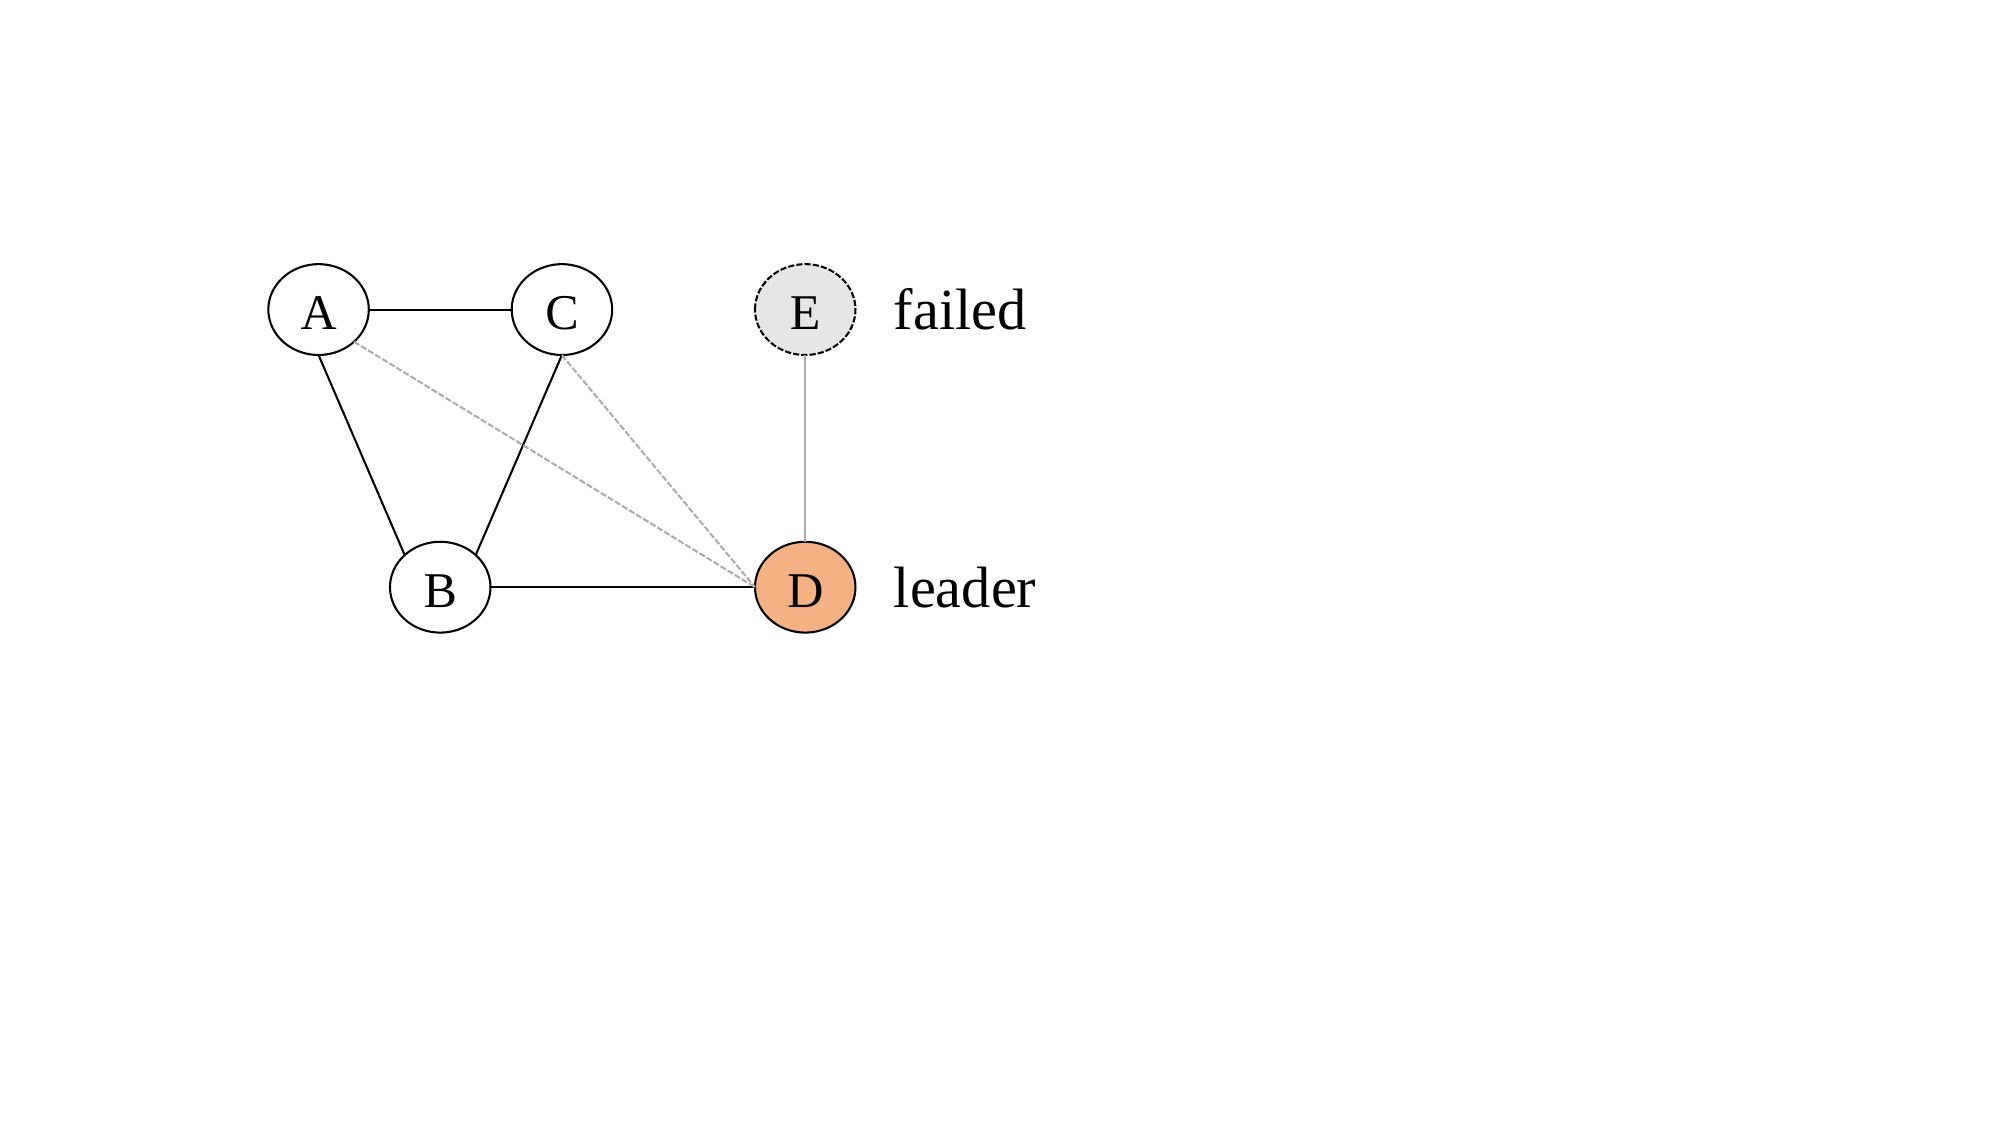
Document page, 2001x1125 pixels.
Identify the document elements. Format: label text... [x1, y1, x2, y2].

text_box free space tuple tuple ... tuple [46, 186, 1186, 699]
text_box D [754, 540, 857, 634]
text_box A [267, 263, 370, 356]
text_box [561, 354, 755, 588]
text_box failed [879, 264, 1056, 349]
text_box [318, 355, 354, 556]
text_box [354, 341, 755, 588]
text_box E [753, 263, 857, 356]
text_box leader [879, 541, 1056, 627]
text_box B [388, 588, 492, 634]
text_box C [510, 263, 614, 341]
